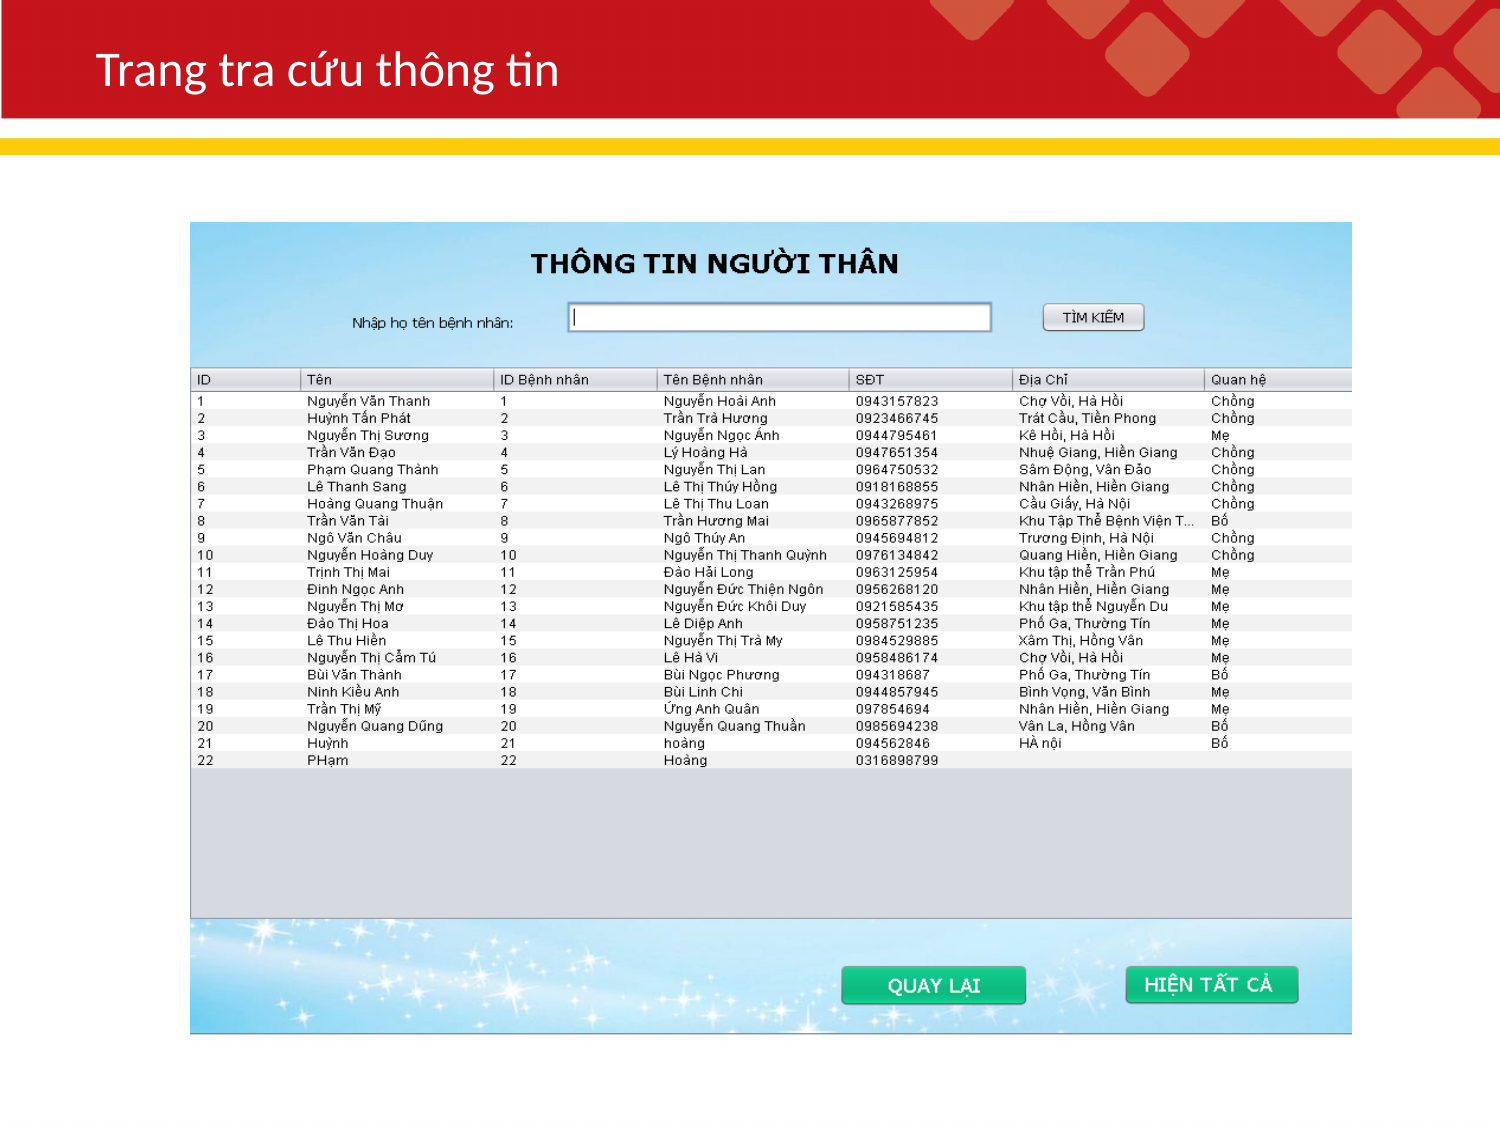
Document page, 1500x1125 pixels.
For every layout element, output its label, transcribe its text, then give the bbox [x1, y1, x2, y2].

list Trang tra cứu thông tin [80, 35, 1375, 128]
picture [0, 0, 1500, 1125]
